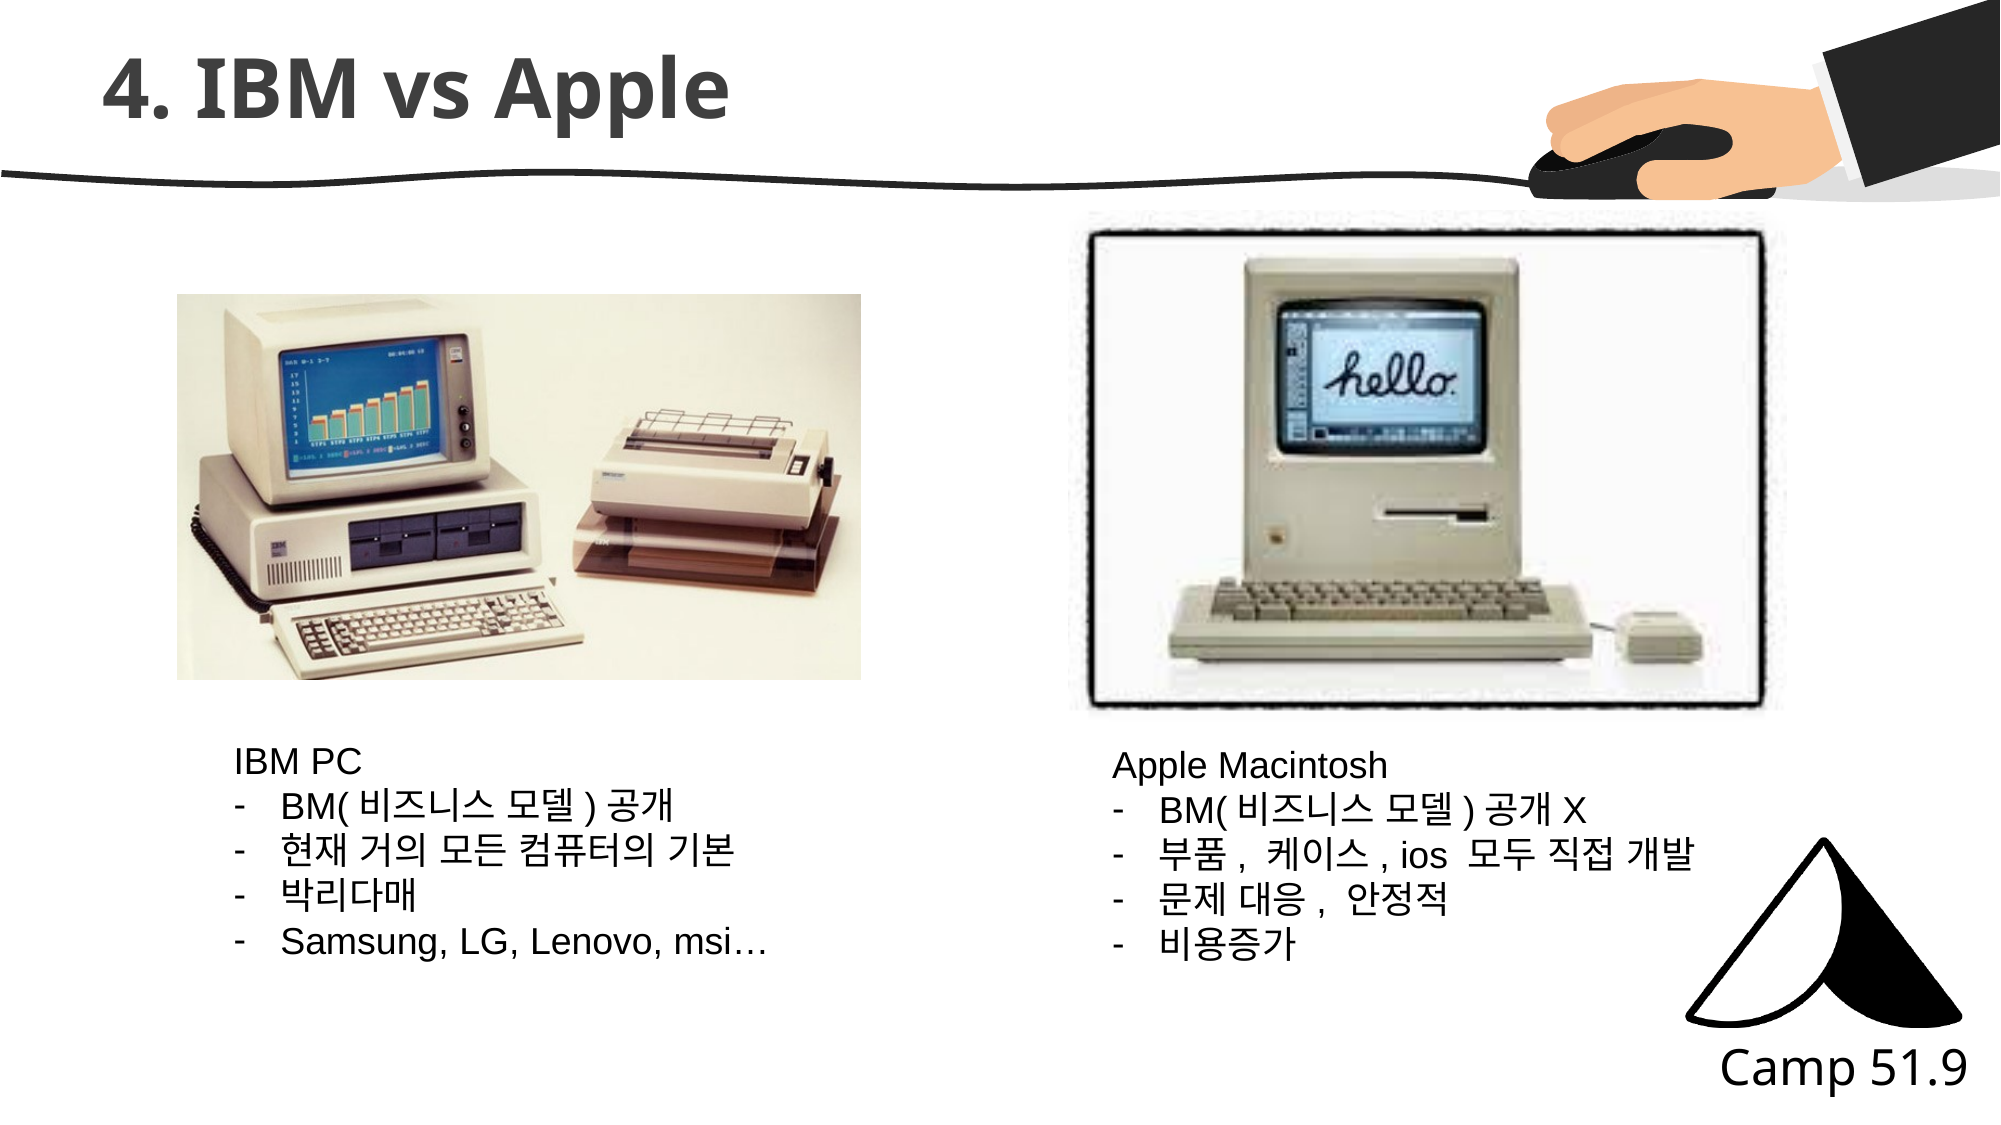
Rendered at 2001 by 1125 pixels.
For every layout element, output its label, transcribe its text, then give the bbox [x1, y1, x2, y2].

text_box [1, 172, 1535, 188]
text_box 4. IBM vs Apple [87, 27, 1428, 144]
text_box IBM PC BM(비즈니스 모델)공개 현재 거의 모든 컴퓨터의 기본 박리다매 Samsung, LG, Lenovo, msi… [218, 729, 880, 970]
text_box [1560, 79, 1806, 201]
text_box [1772, 184, 2000, 203]
text_box [1721, 188, 1777, 199]
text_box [1811, 0, 2000, 188]
text_box [1528, 124, 1732, 200]
picture [1068, 210, 1787, 730]
text_box [1546, 80, 1687, 133]
text_box [1550, 78, 1703, 158]
picture [177, 294, 861, 681]
text_box [1534, 130, 1662, 171]
picture [1682, 835, 1963, 1029]
text_box Camp 51.9 [1705, 1027, 2000, 1103]
text_box Apple Macintosh BM(비즈니스 모델)공개X 부품, 케이스, ios 모두 직접 개발 문제 대응, 안정적 비용증가 [1097, 739, 1758, 974]
